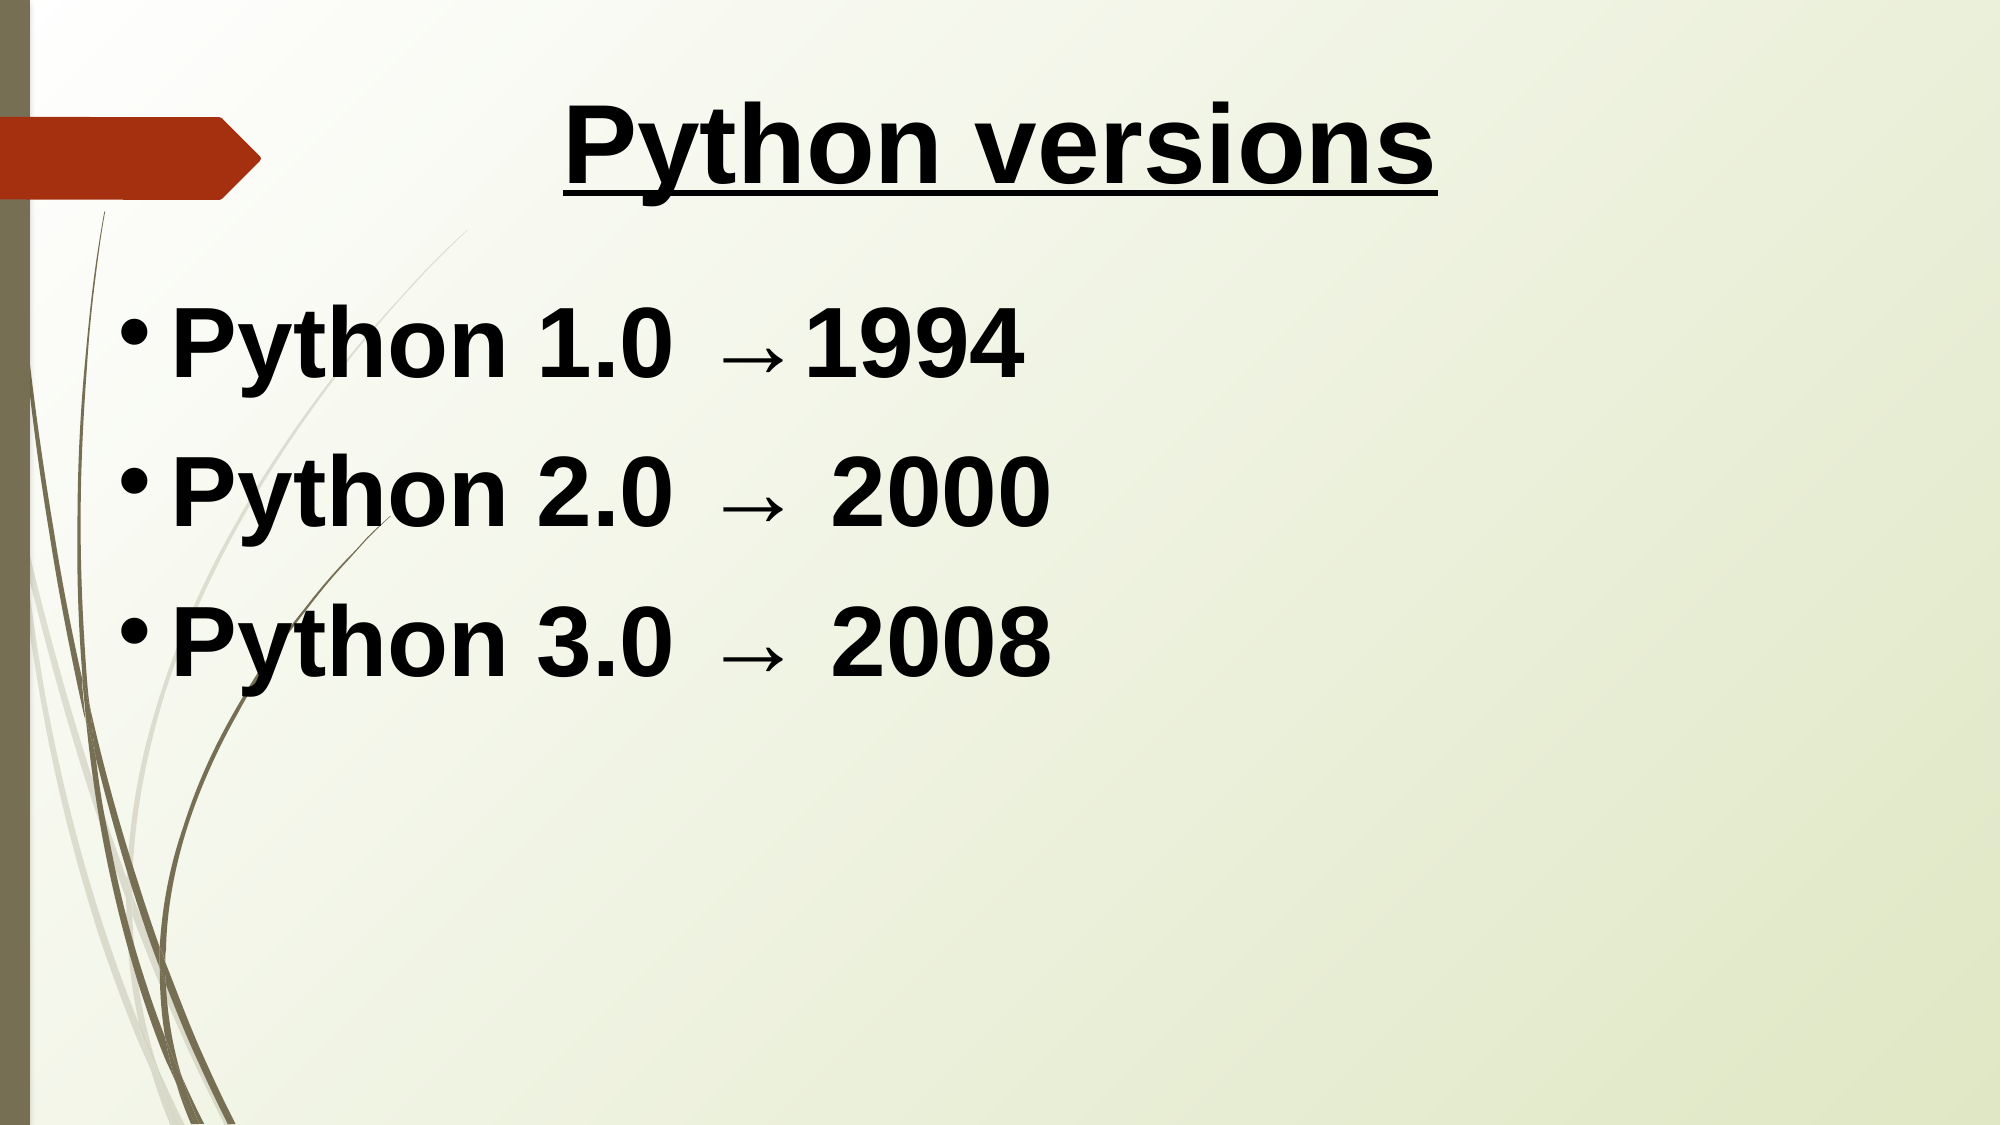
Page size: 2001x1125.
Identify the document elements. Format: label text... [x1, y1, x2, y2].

text_box Python versions [99, 44, 1900, 233]
text_box Python 1.0 →1994 Python 2.0 → 2000 Python 3.0 → 2008 [99, 277, 1900, 930]
